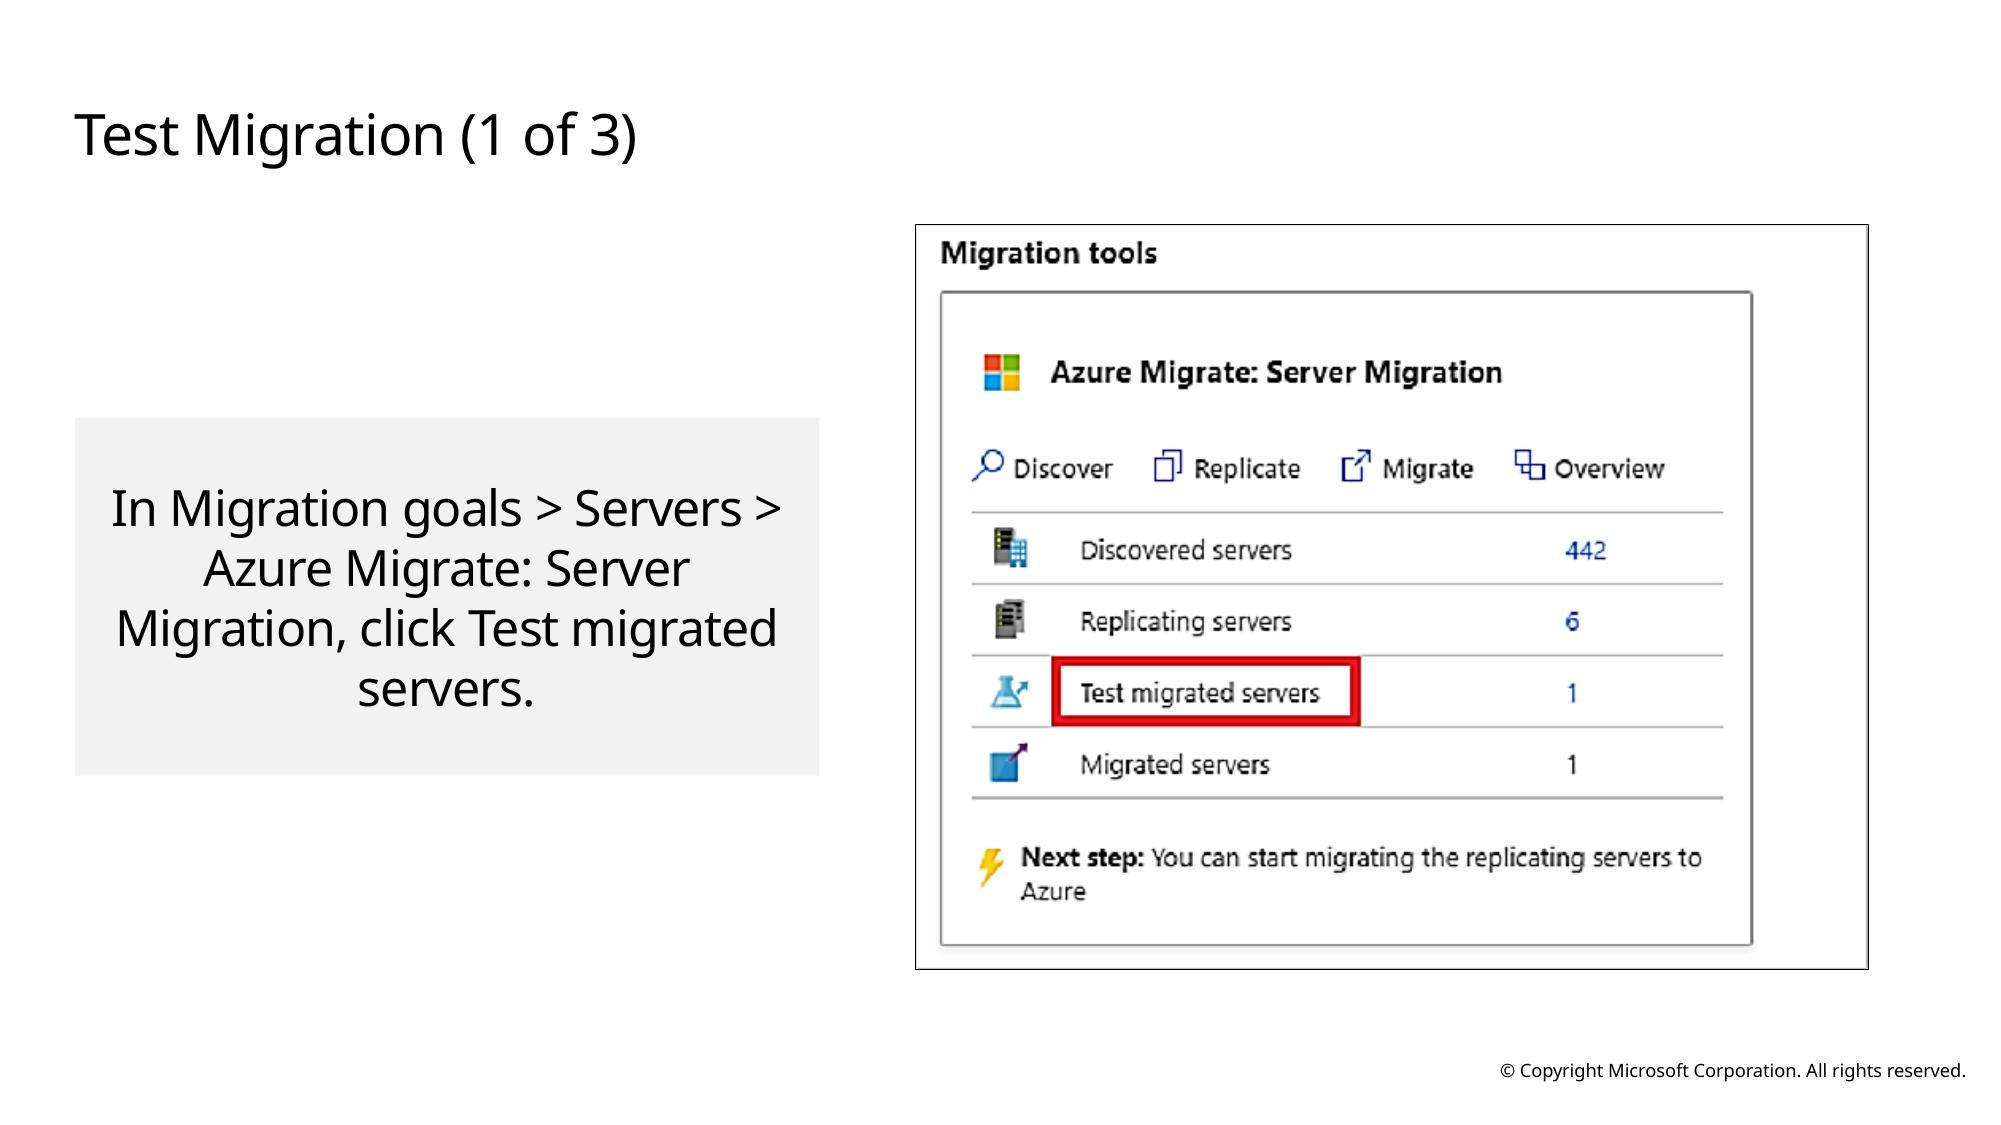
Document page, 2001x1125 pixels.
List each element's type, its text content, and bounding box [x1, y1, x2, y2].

picture [914, 224, 1868, 970]
list In Migration goals > Servers > Azure Migrate: Server Migration, click Test migrated servers. [74, 417, 819, 776]
title Test Migration (1 of 3) [74, 91, 1930, 225]
